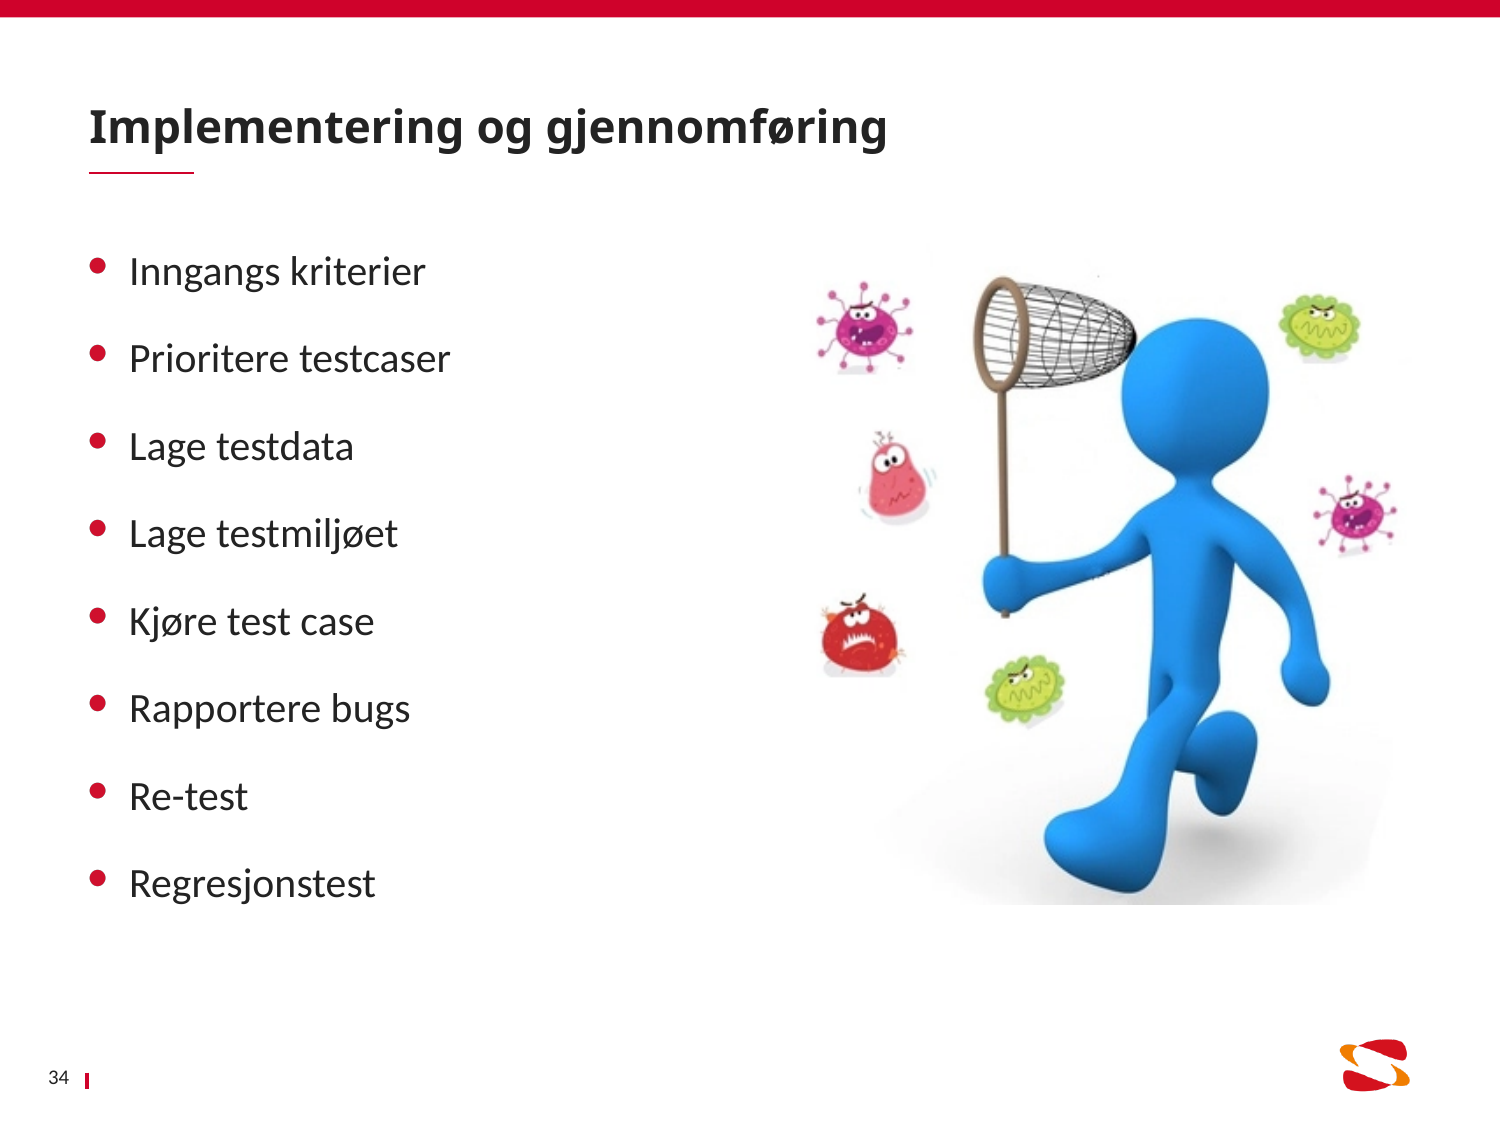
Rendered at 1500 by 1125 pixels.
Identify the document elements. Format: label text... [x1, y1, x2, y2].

picture [1328, 1031, 1421, 1099]
picture [84, 517, 111, 545]
slide_number 34 [29, 1058, 85, 1094]
picture [84, 605, 111, 632]
picture [84, 867, 111, 895]
picture [84, 780, 111, 807]
list Inngangs kriterier Prioritere testcaser Lage testdata Lage testmiljøet Kjøre test case Rapportere bugs Re-test Regresjonstest [84, 243, 727, 1011]
picture [84, 430, 111, 457]
title Implementering og gjennomføring [89, 31, 1409, 161]
picture [774, 243, 1412, 906]
picture [84, 342, 111, 370]
picture [84, 692, 111, 720]
picture [84, 255, 111, 282]
